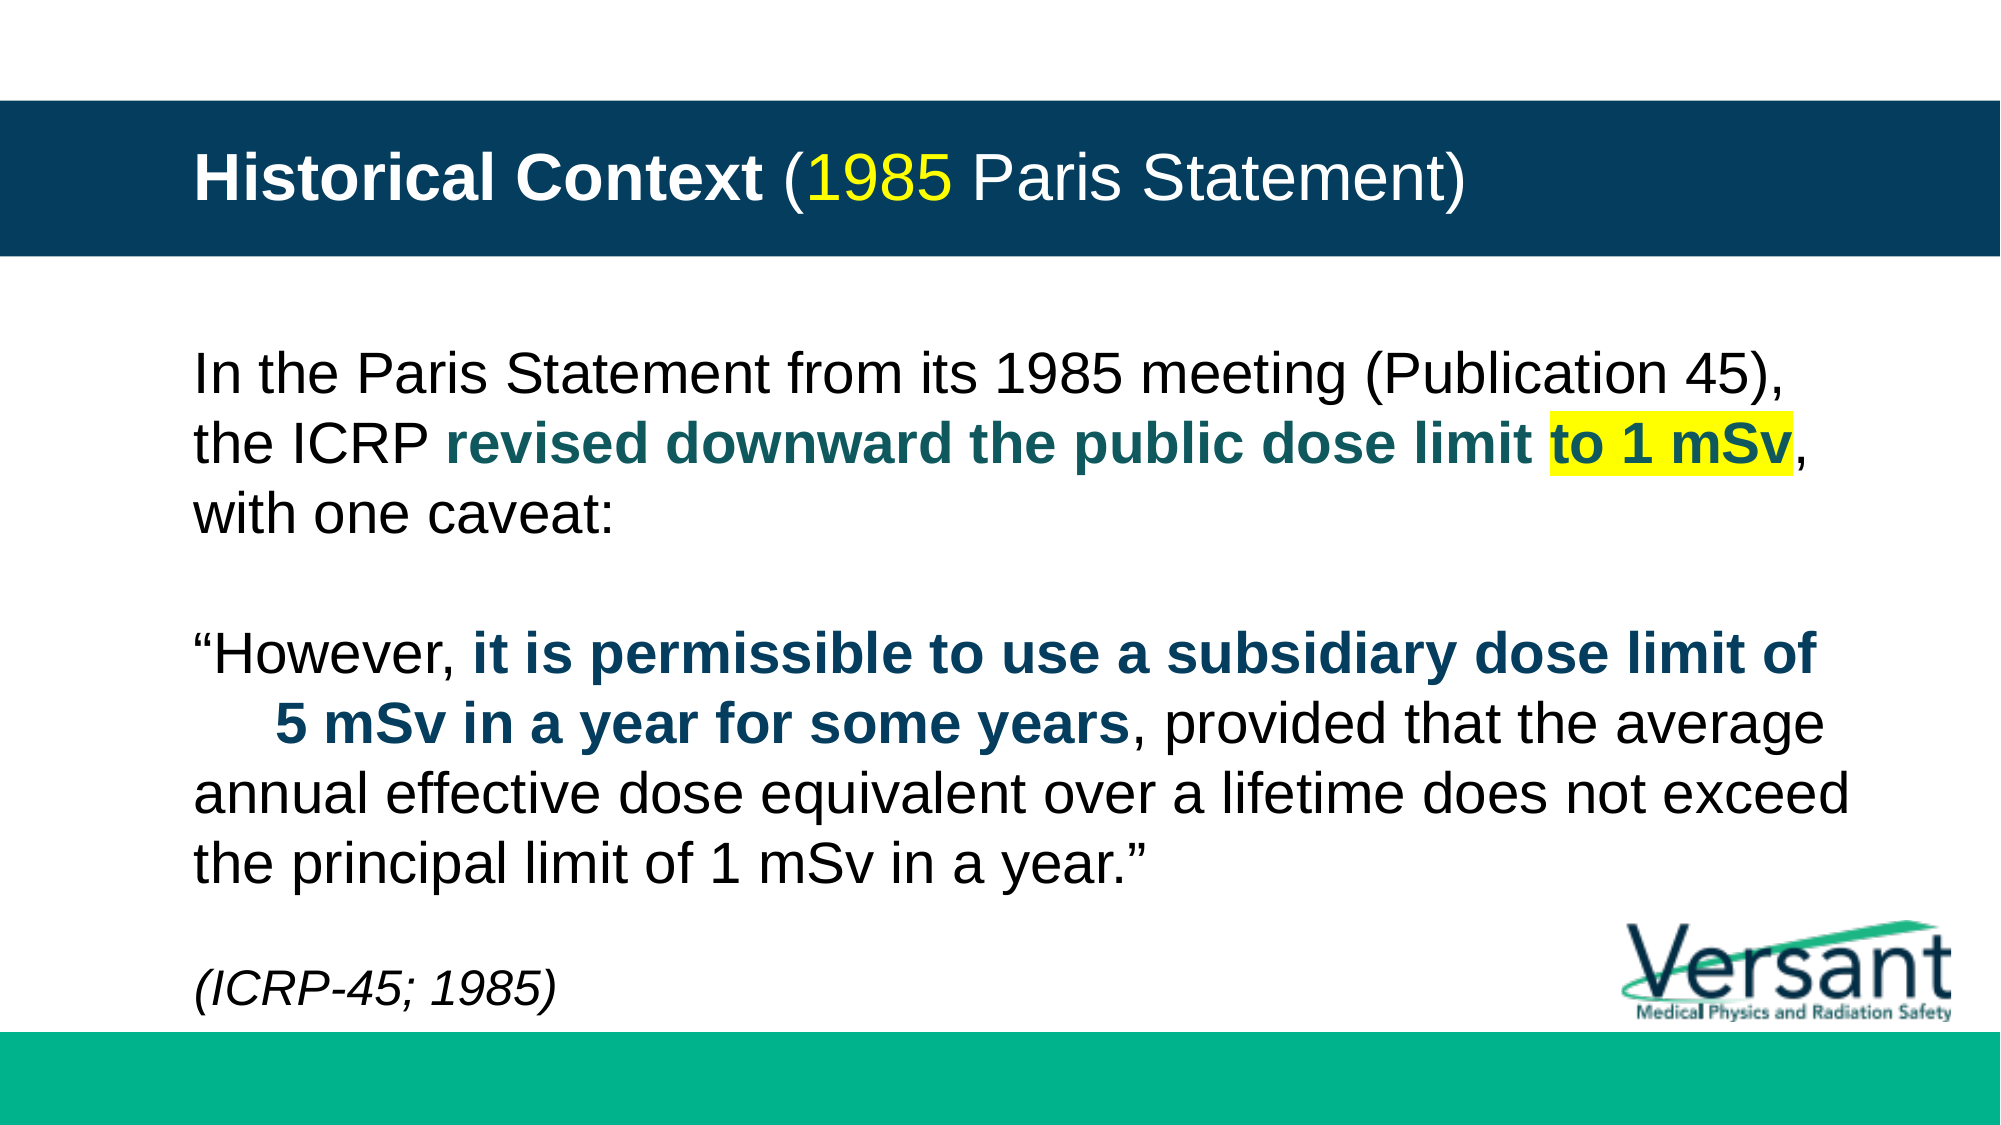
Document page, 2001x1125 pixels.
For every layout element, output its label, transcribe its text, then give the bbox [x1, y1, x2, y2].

text_box [0, 1032, 2000, 1125]
text_box Historical Context (1985 Paris Statement) [179, 126, 1966, 301]
text_box In the Paris Statement from its 1985 meeting (Publication 45), the ICRP revised downward the public dose limit to 1 mSv, with one caveat: “However, it is permissible to use a subsidiary dose limit of 5 mSv in a year for some years, provided that the average annual effective dose equivalent over a lifetime does not exceed the principal limit of 1 mSv in a year.” (ICRP-45; 1985) [179, 328, 1875, 1023]
picture [1621, 920, 1952, 1022]
text_box [0, 99, 2000, 258]
